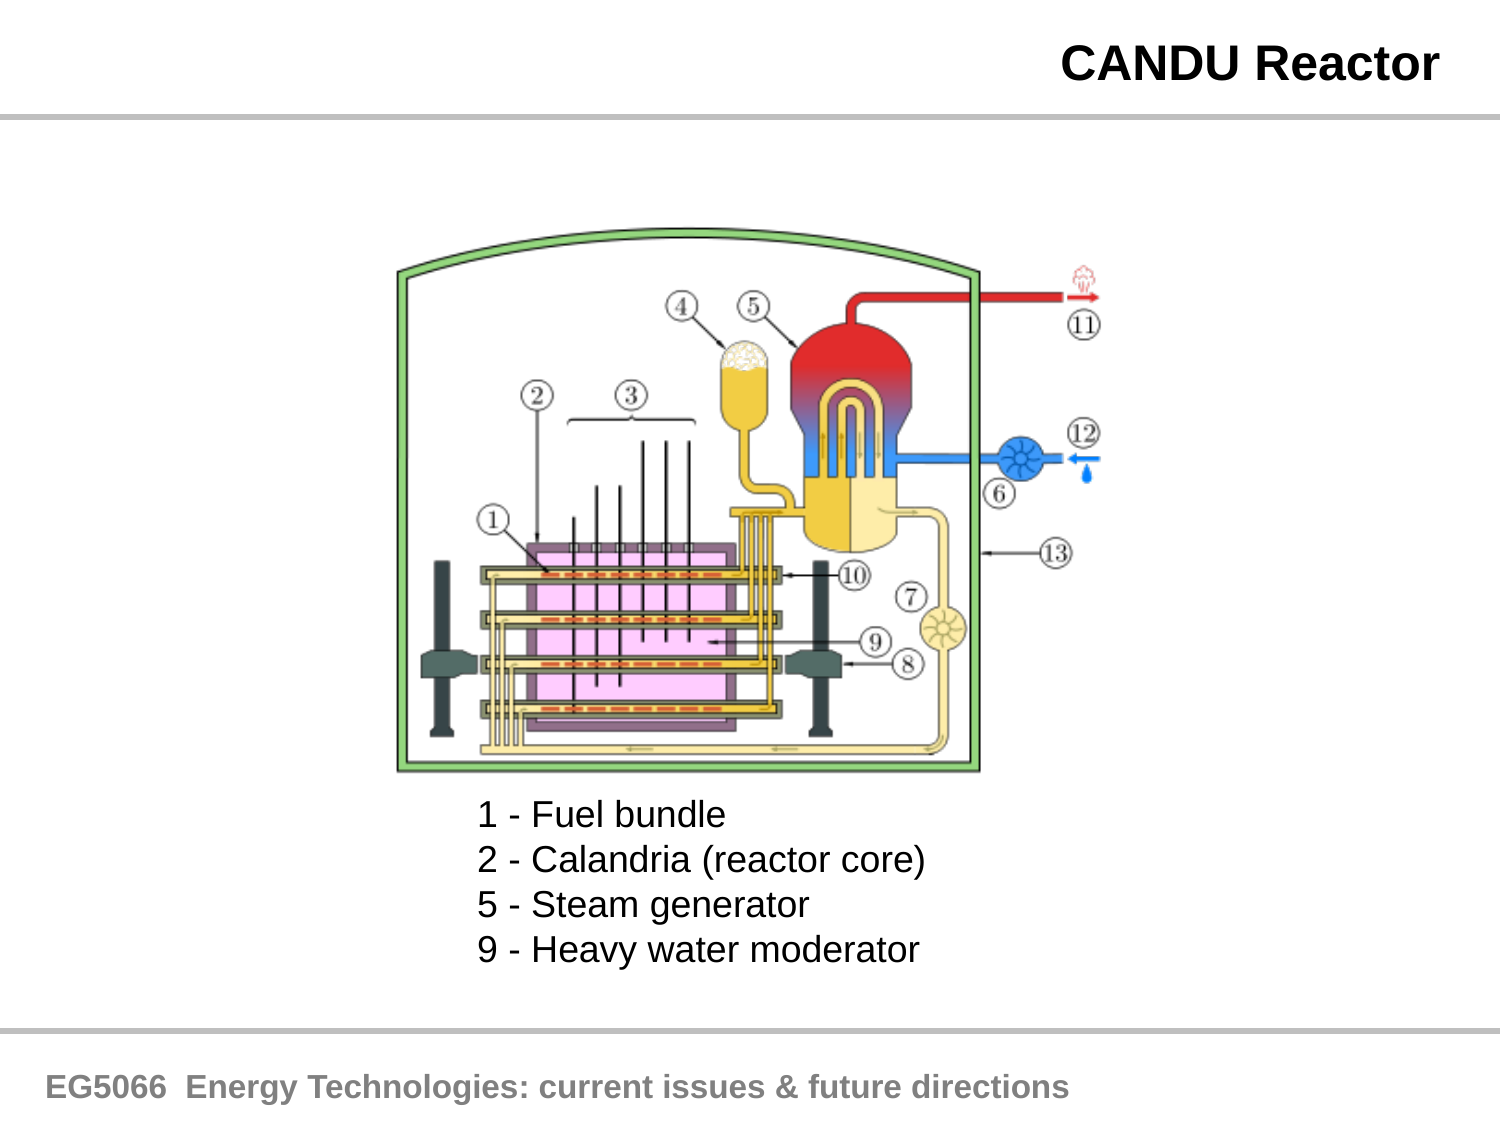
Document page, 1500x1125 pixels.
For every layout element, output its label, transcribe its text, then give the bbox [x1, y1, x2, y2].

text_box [374, 211, 1114, 981]
text_box CANDU Reactor [1045, 23, 1456, 99]
